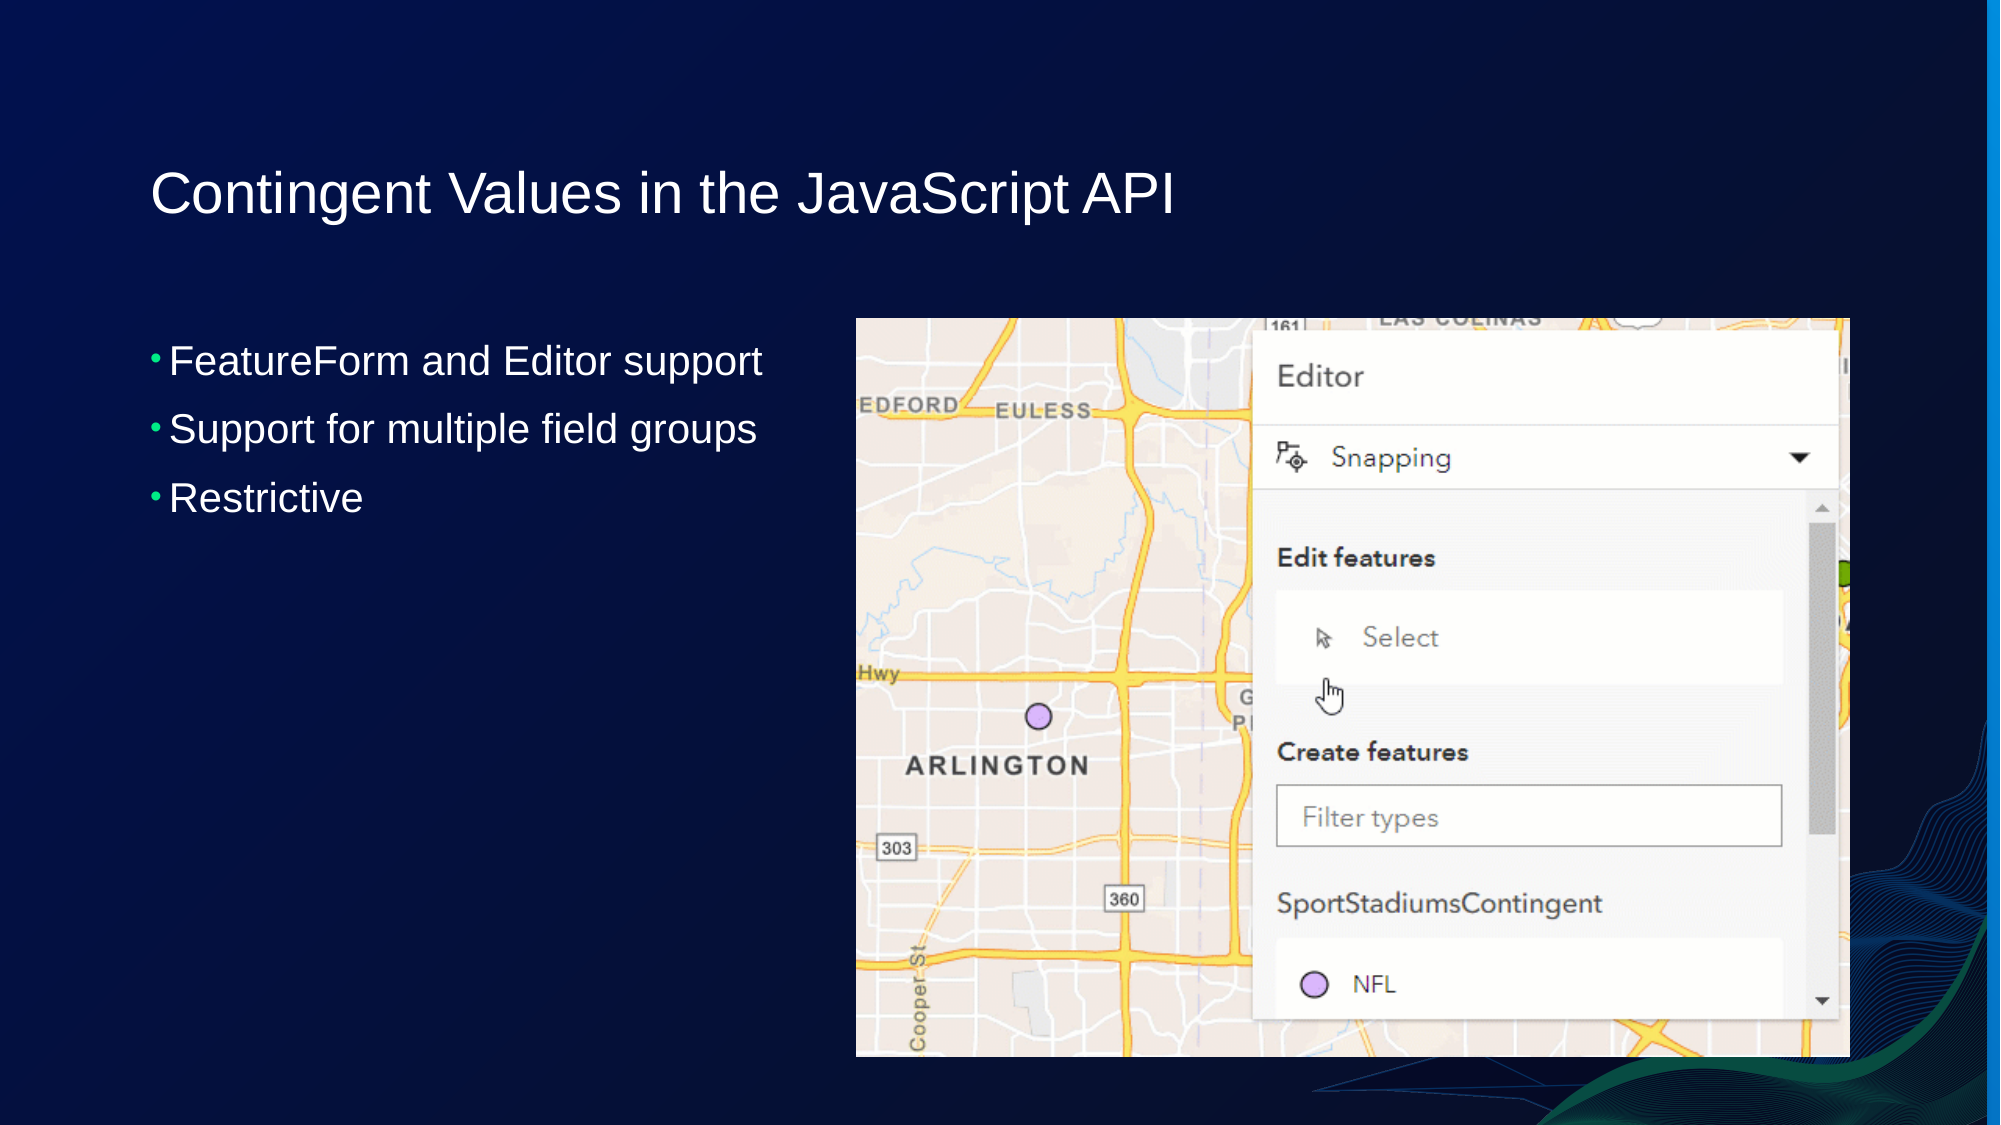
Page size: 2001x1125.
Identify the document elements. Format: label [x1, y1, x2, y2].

text_box [0, 0, 1988, 1125]
picture [855, 318, 1851, 1057]
